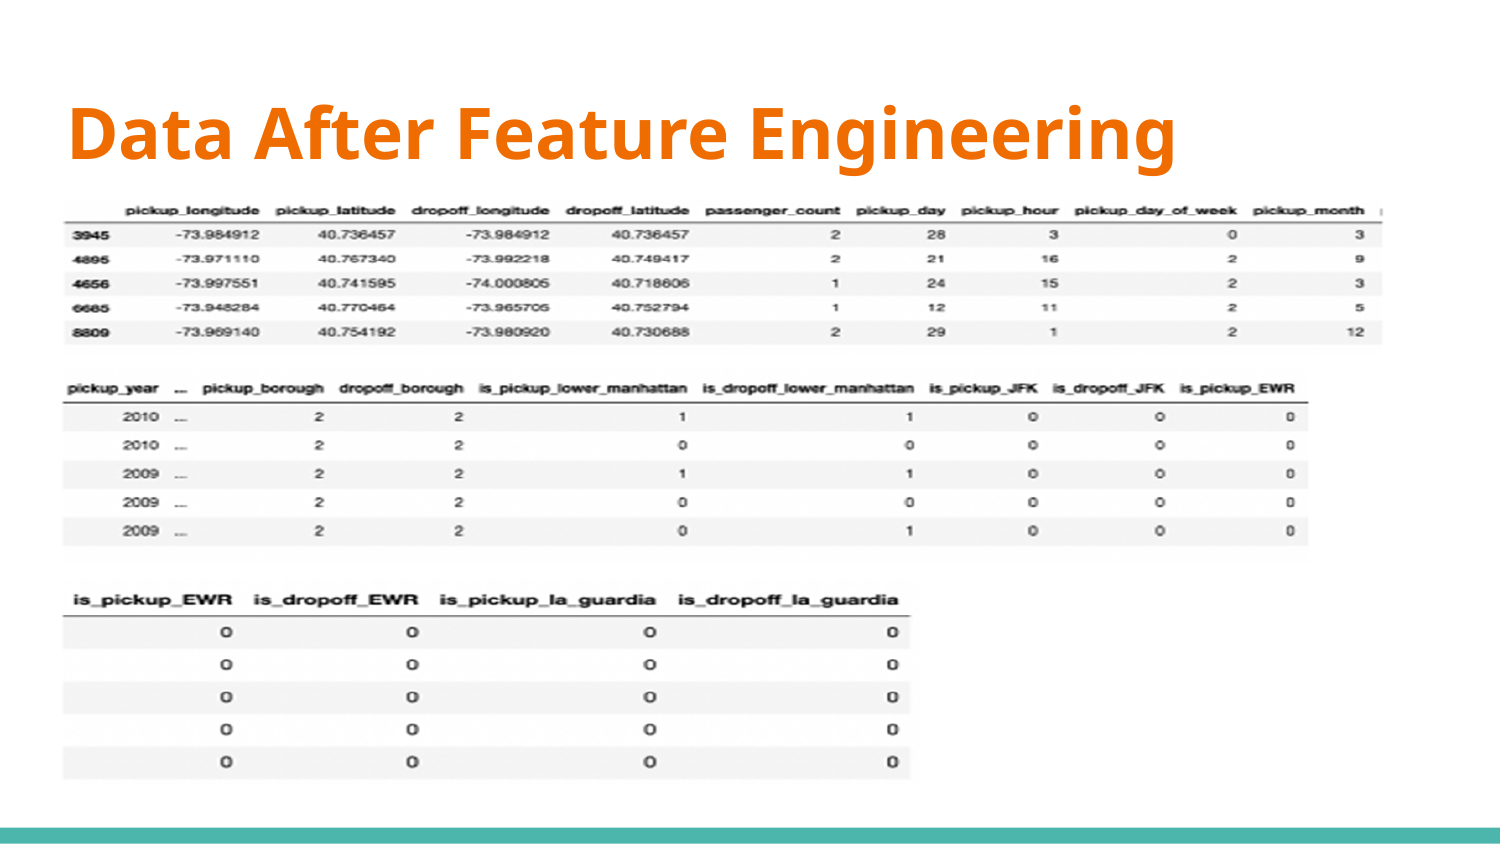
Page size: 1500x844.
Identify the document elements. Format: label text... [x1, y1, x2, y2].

picture [29, 199, 1450, 785]
title Data After Feature Engineering [51, 72, 1449, 189]
